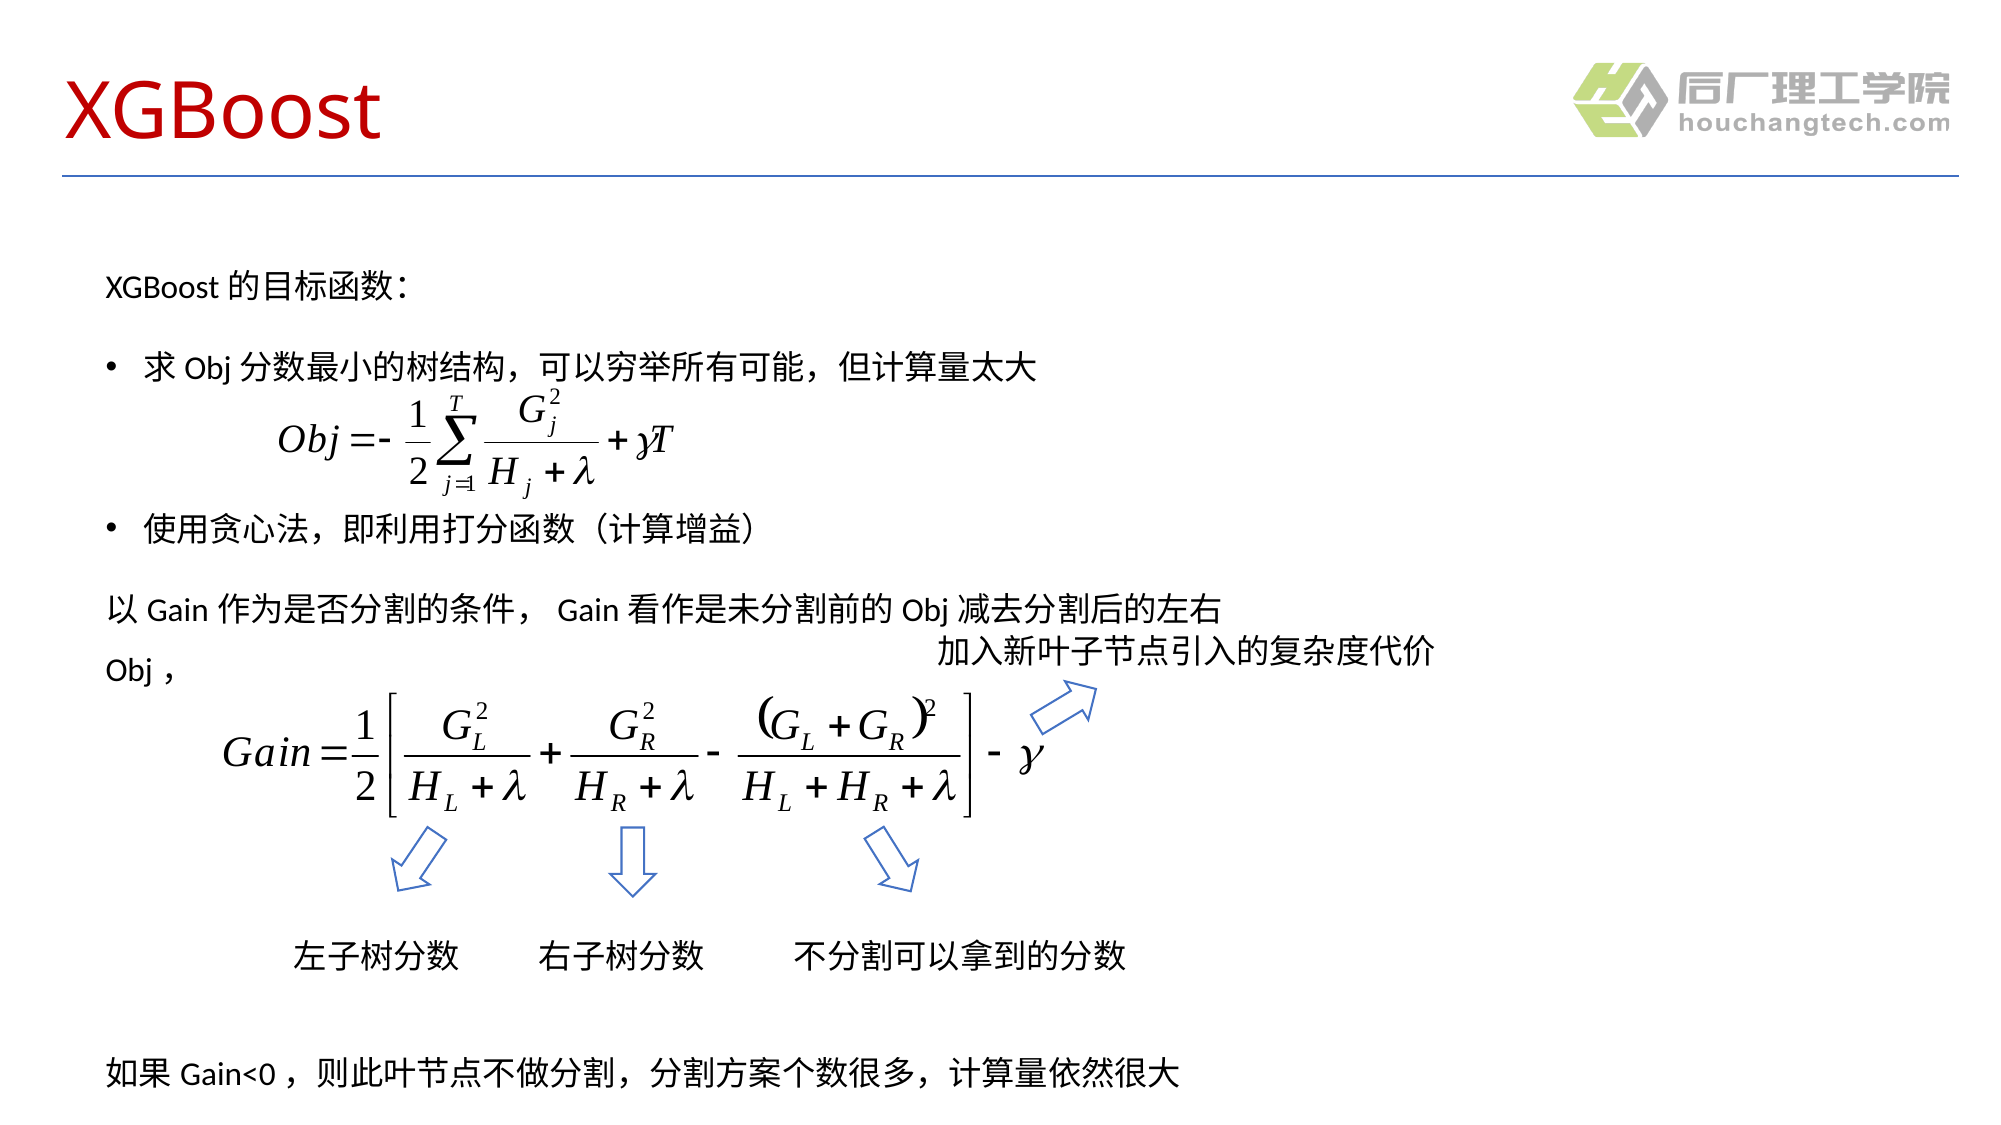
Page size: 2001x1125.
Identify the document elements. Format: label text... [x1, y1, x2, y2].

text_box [216, 682, 1049, 829]
text_box XGBoost的目标函数： 求Obj分数最小的树结构，可以穷举所有可能，但计算量太大 使用贪心法，即利用打分函数（计算增益） 以Gain作为是否分割的条件，Gain看作是未分割前的Obj减去分割后的左右Obj， 如果Gain<0，则此叶节点不做分割，分割方案个数很多，计算量依然很大 [98, 238, 1233, 929]
text_box 分数越小，代表树的结构越好 [1728, 62, 1950, 138]
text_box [272, 378, 683, 507]
title XGBoost [57, 59, 1728, 167]
text_box [392, 829, 447, 891]
text_box [610, 829, 656, 897]
text_box 右子树分数 [531, 908, 744, 1001]
text_box [864, 829, 918, 892]
text_box [1049, 681, 1096, 731]
text_box 加入新叶子节点引入的复杂度代价 [929, 602, 1459, 695]
text_box 不分割可以拿到的分数 [786, 908, 1143, 1001]
text_box 左子树分数 [286, 908, 499, 1001]
